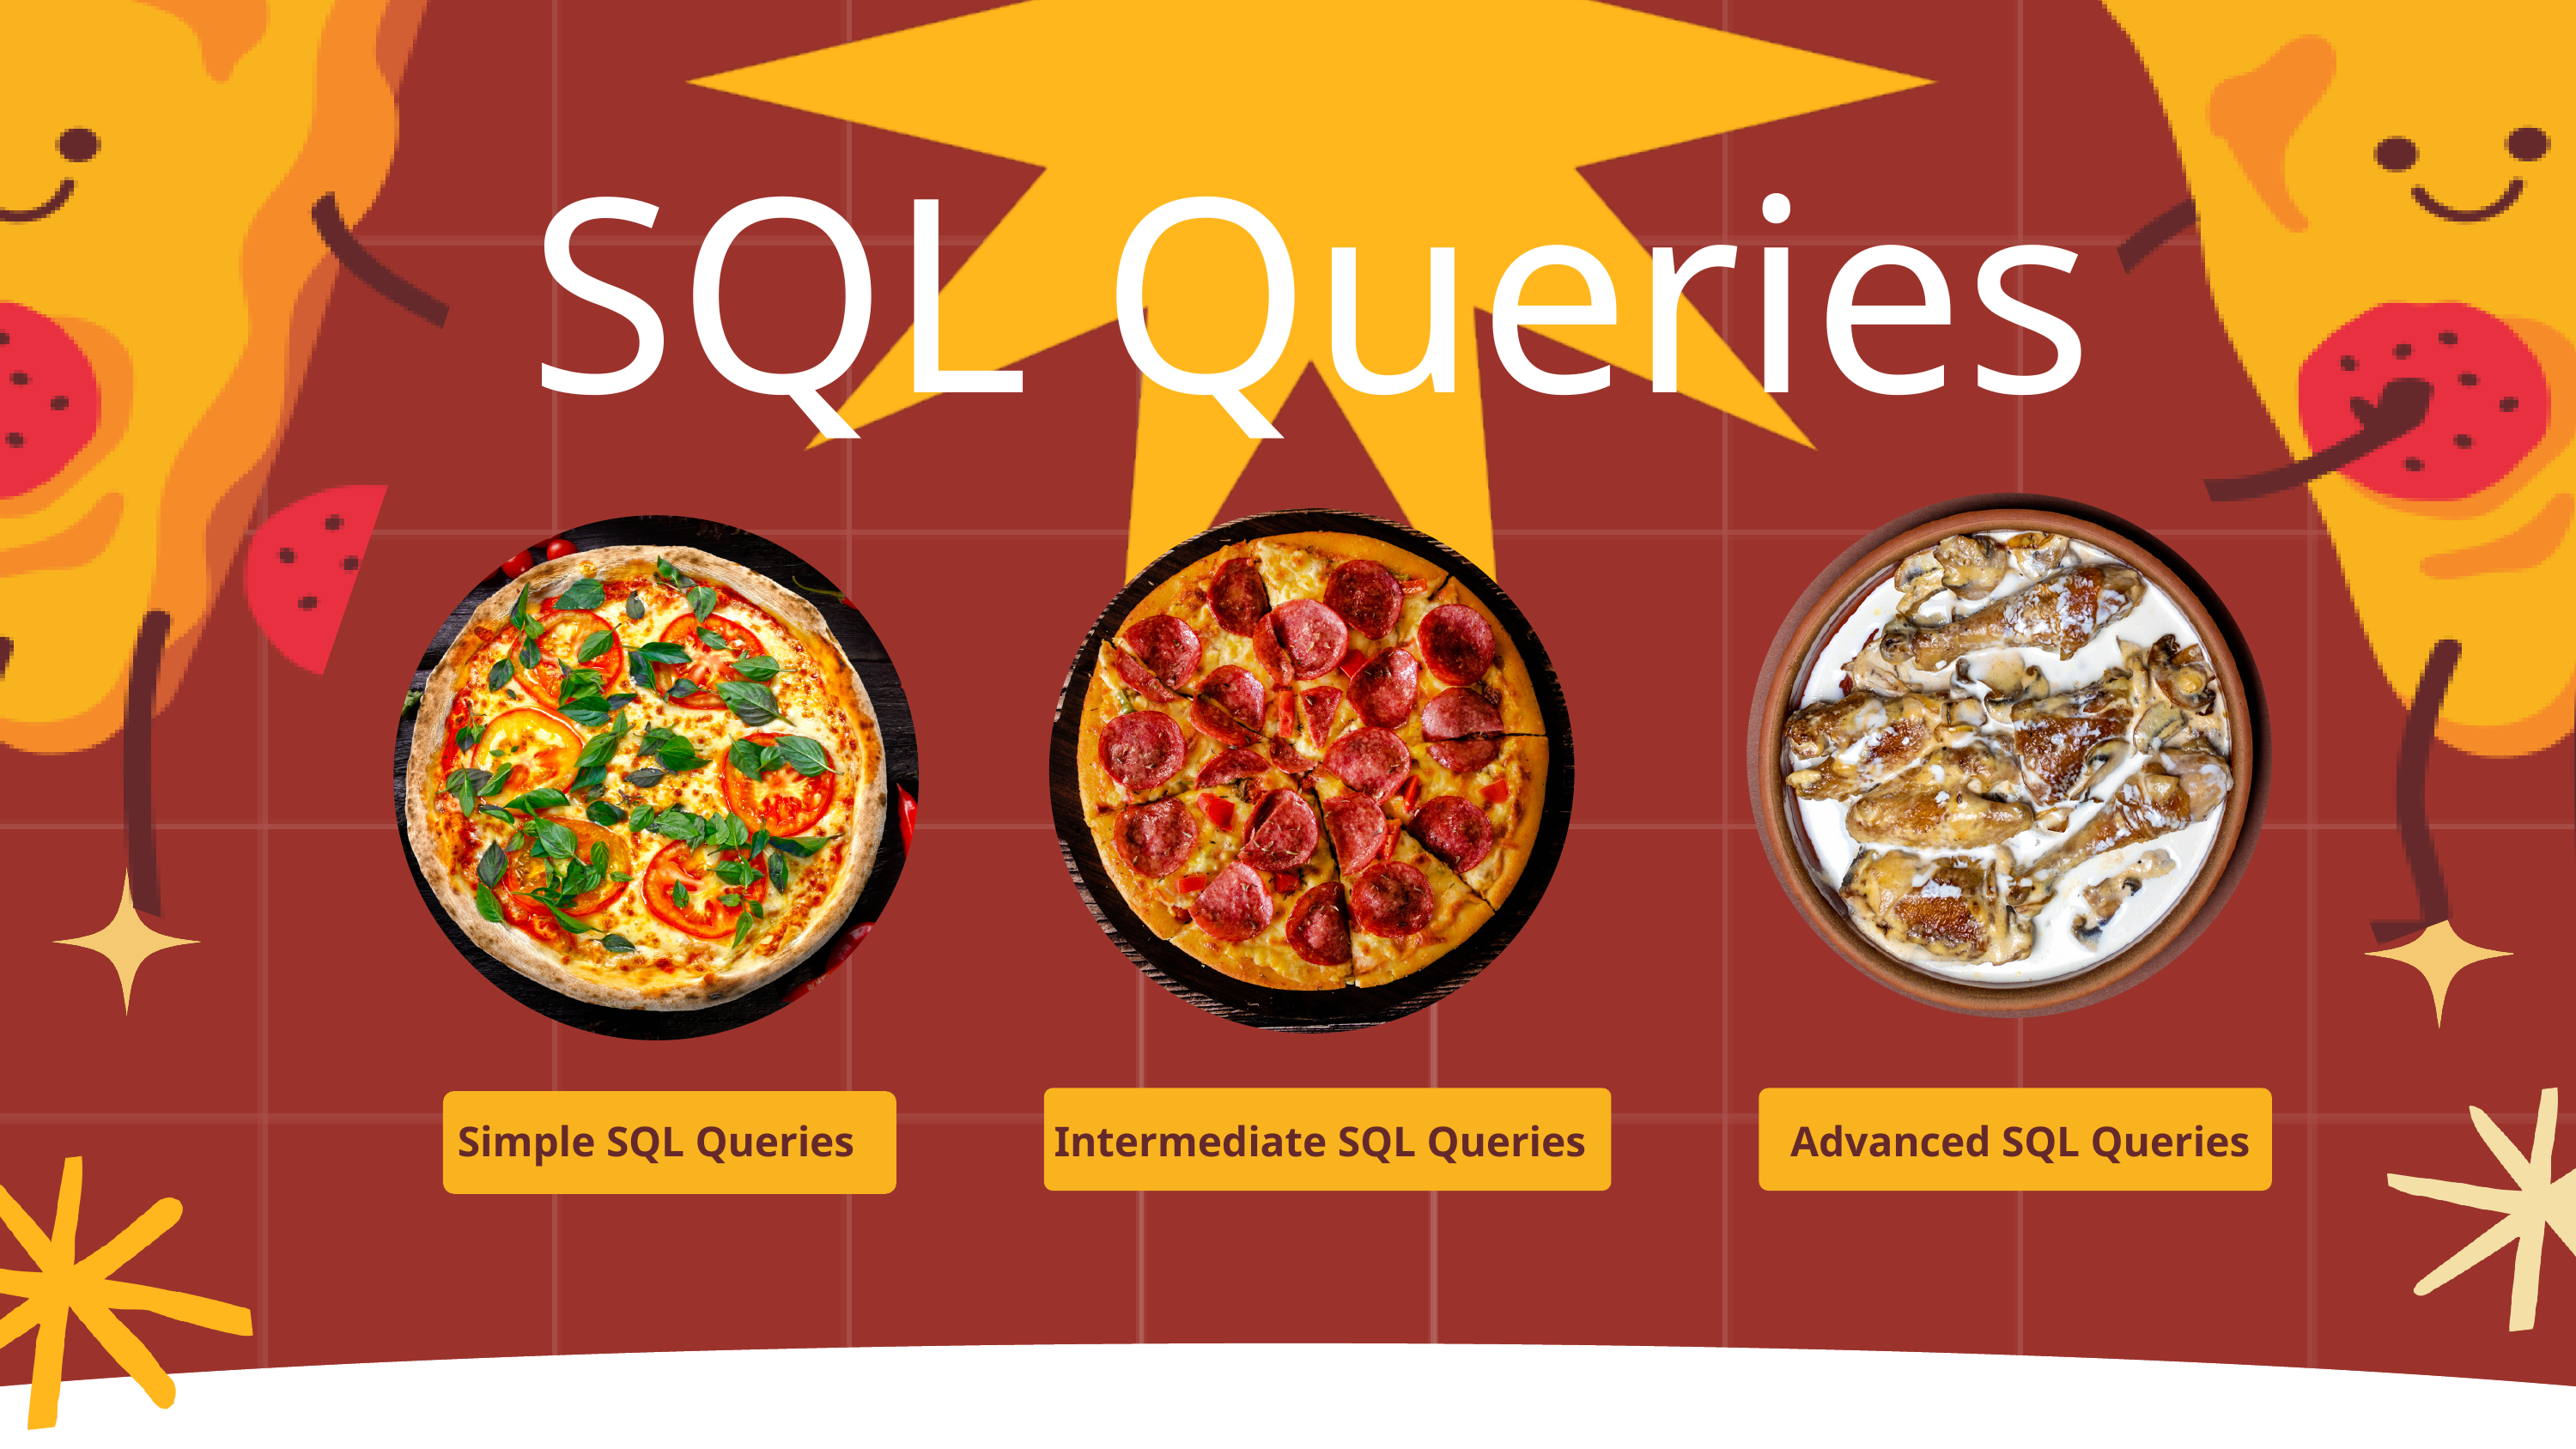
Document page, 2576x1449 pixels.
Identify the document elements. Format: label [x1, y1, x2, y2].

text_box [0, 1343, 2576, 1449]
text_box [1759, 1088, 2273, 1191]
text_box [393, 514, 920, 1041]
text_box [1048, 507, 1575, 1034]
text_box [1043, 1088, 1612, 1191]
text_box [1747, 492, 2273, 1019]
text_box [442, 1090, 897, 1195]
text_box [0, 0, 2576, 1340]
